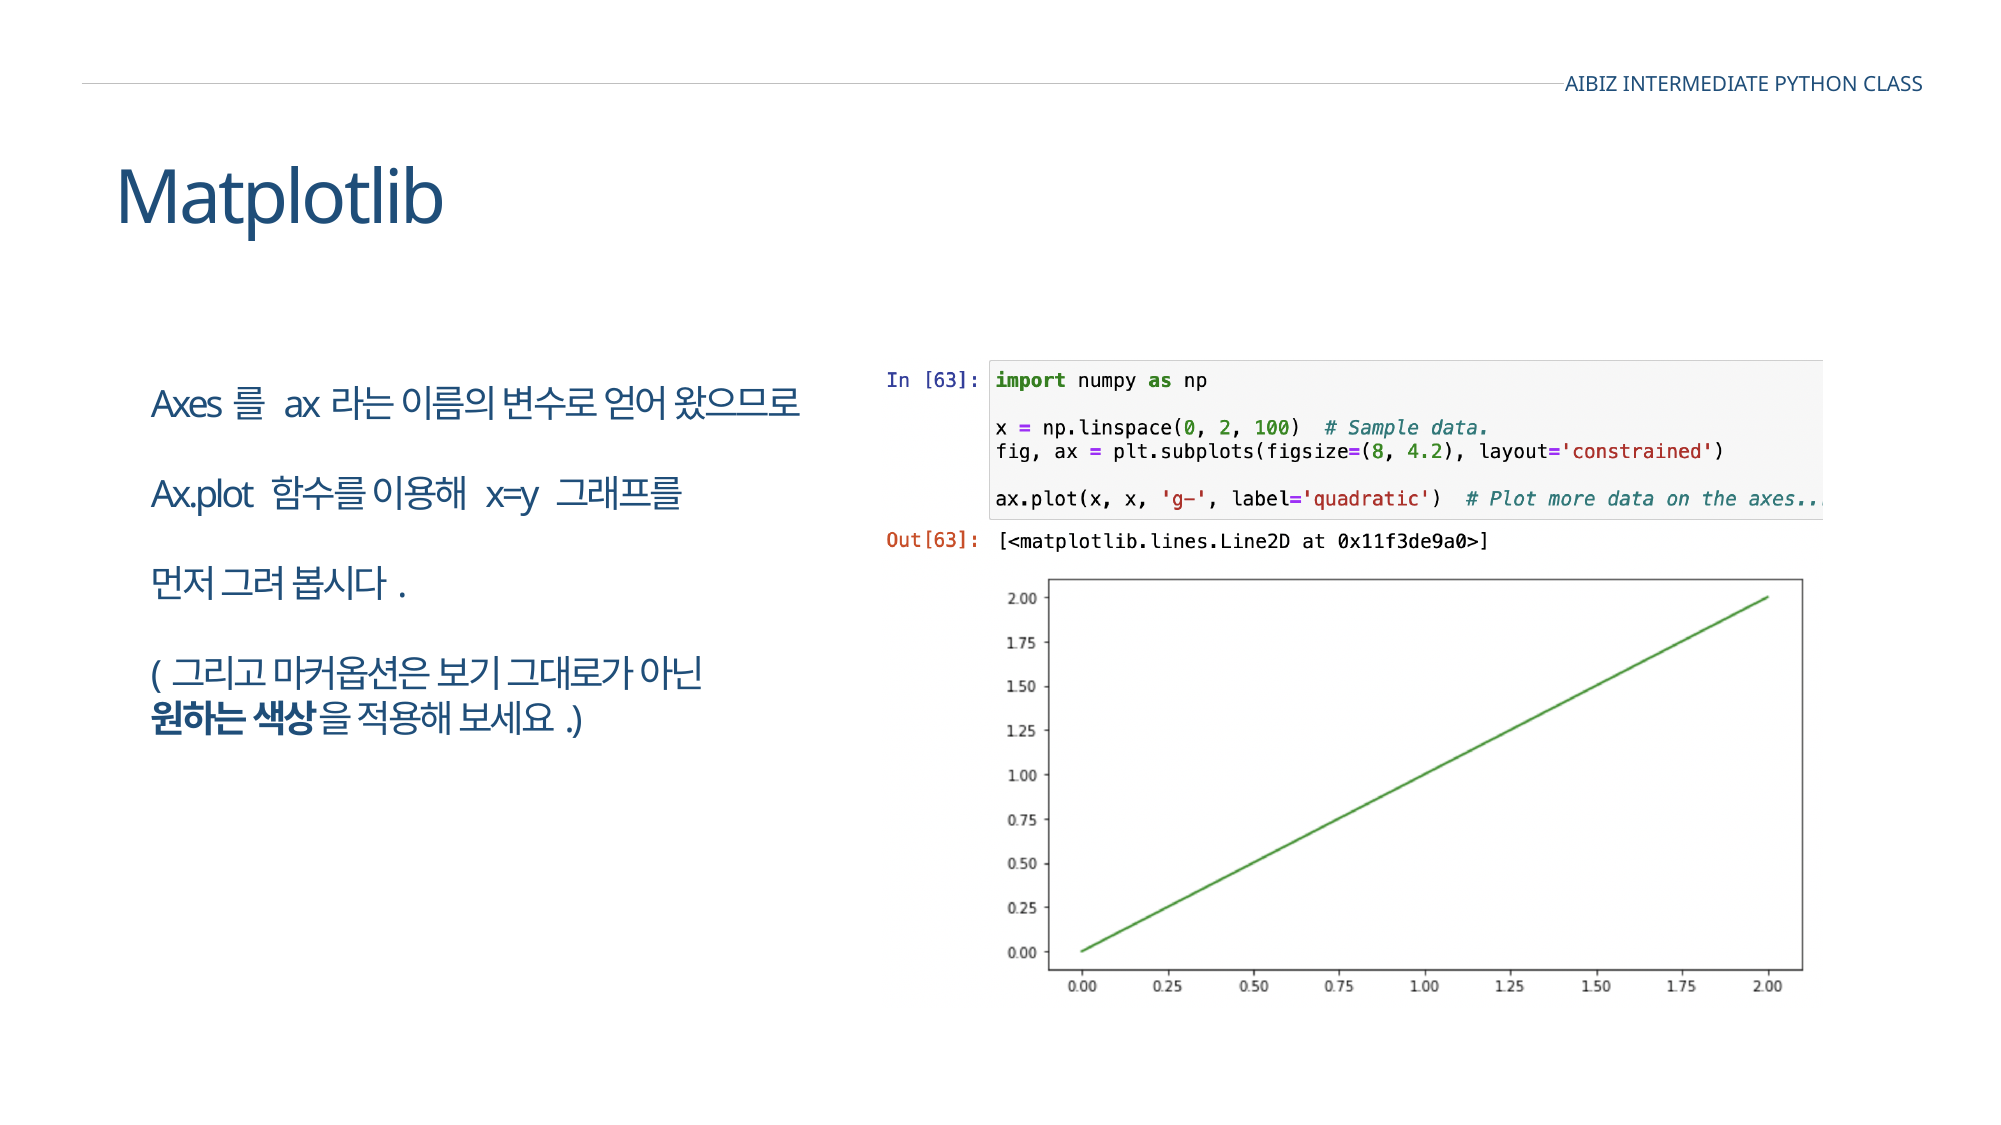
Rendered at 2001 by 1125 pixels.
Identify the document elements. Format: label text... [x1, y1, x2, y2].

picture [881, 358, 1823, 1008]
text_box Matplotlib [100, 140, 462, 246]
text_box Axes를 ax라는 이름의 변수로 얻어 왔으므로 Ax.plot 함수를 이용해 x=y 그래프를 먼저 그려 봅시다. (그리고 마커옵션은 보기 그대로가 아닌 원하는 색상을 적용해 보세요.) [136, 282, 1055, 792]
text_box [81, 63, 1939, 104]
